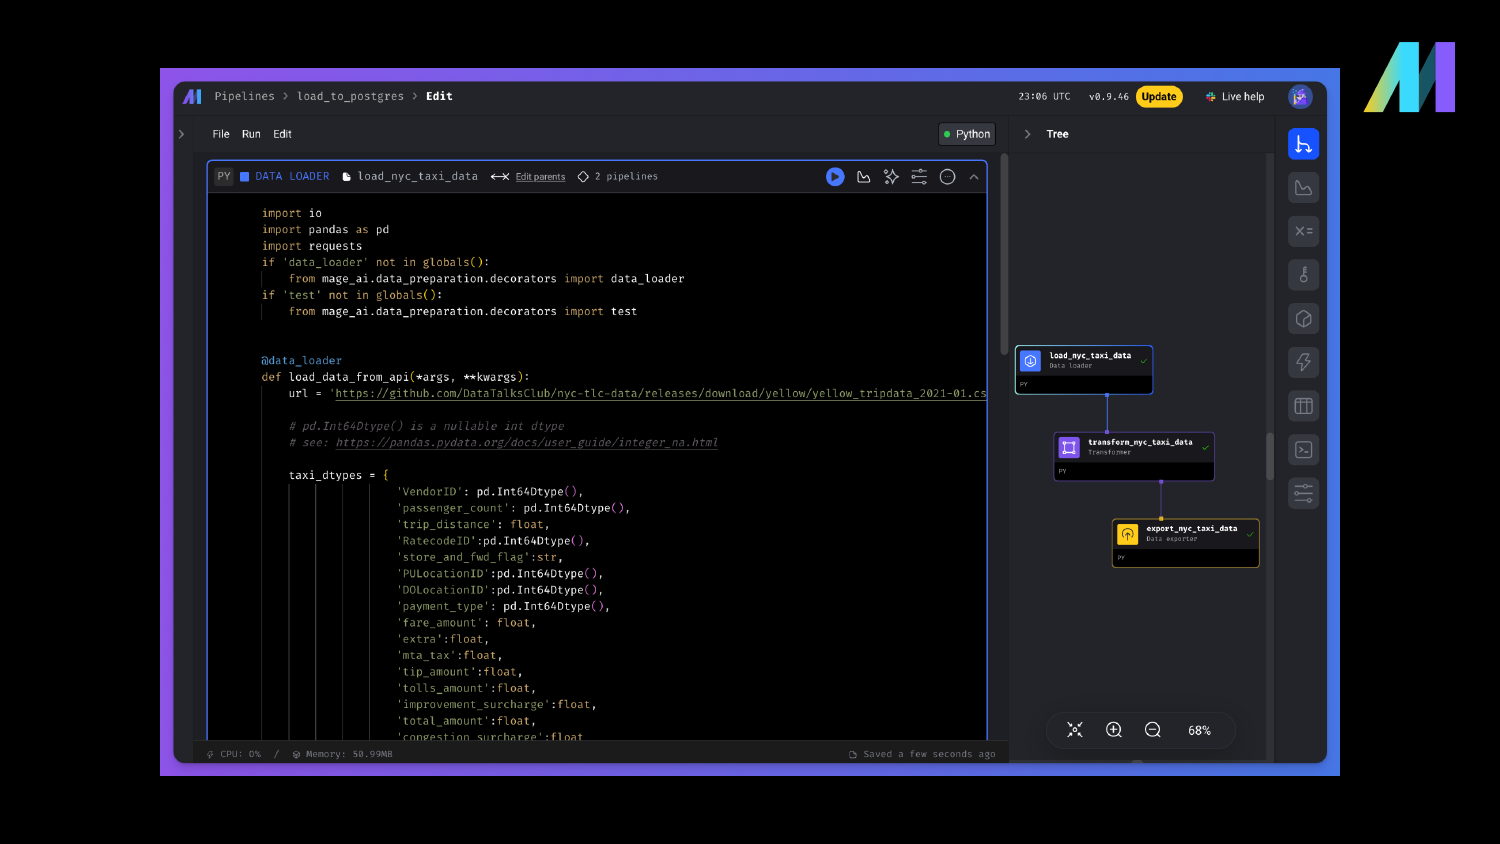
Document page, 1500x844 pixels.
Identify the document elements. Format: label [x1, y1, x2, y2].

picture [159, 67, 1341, 776]
picture [1350, 14, 1475, 140]
